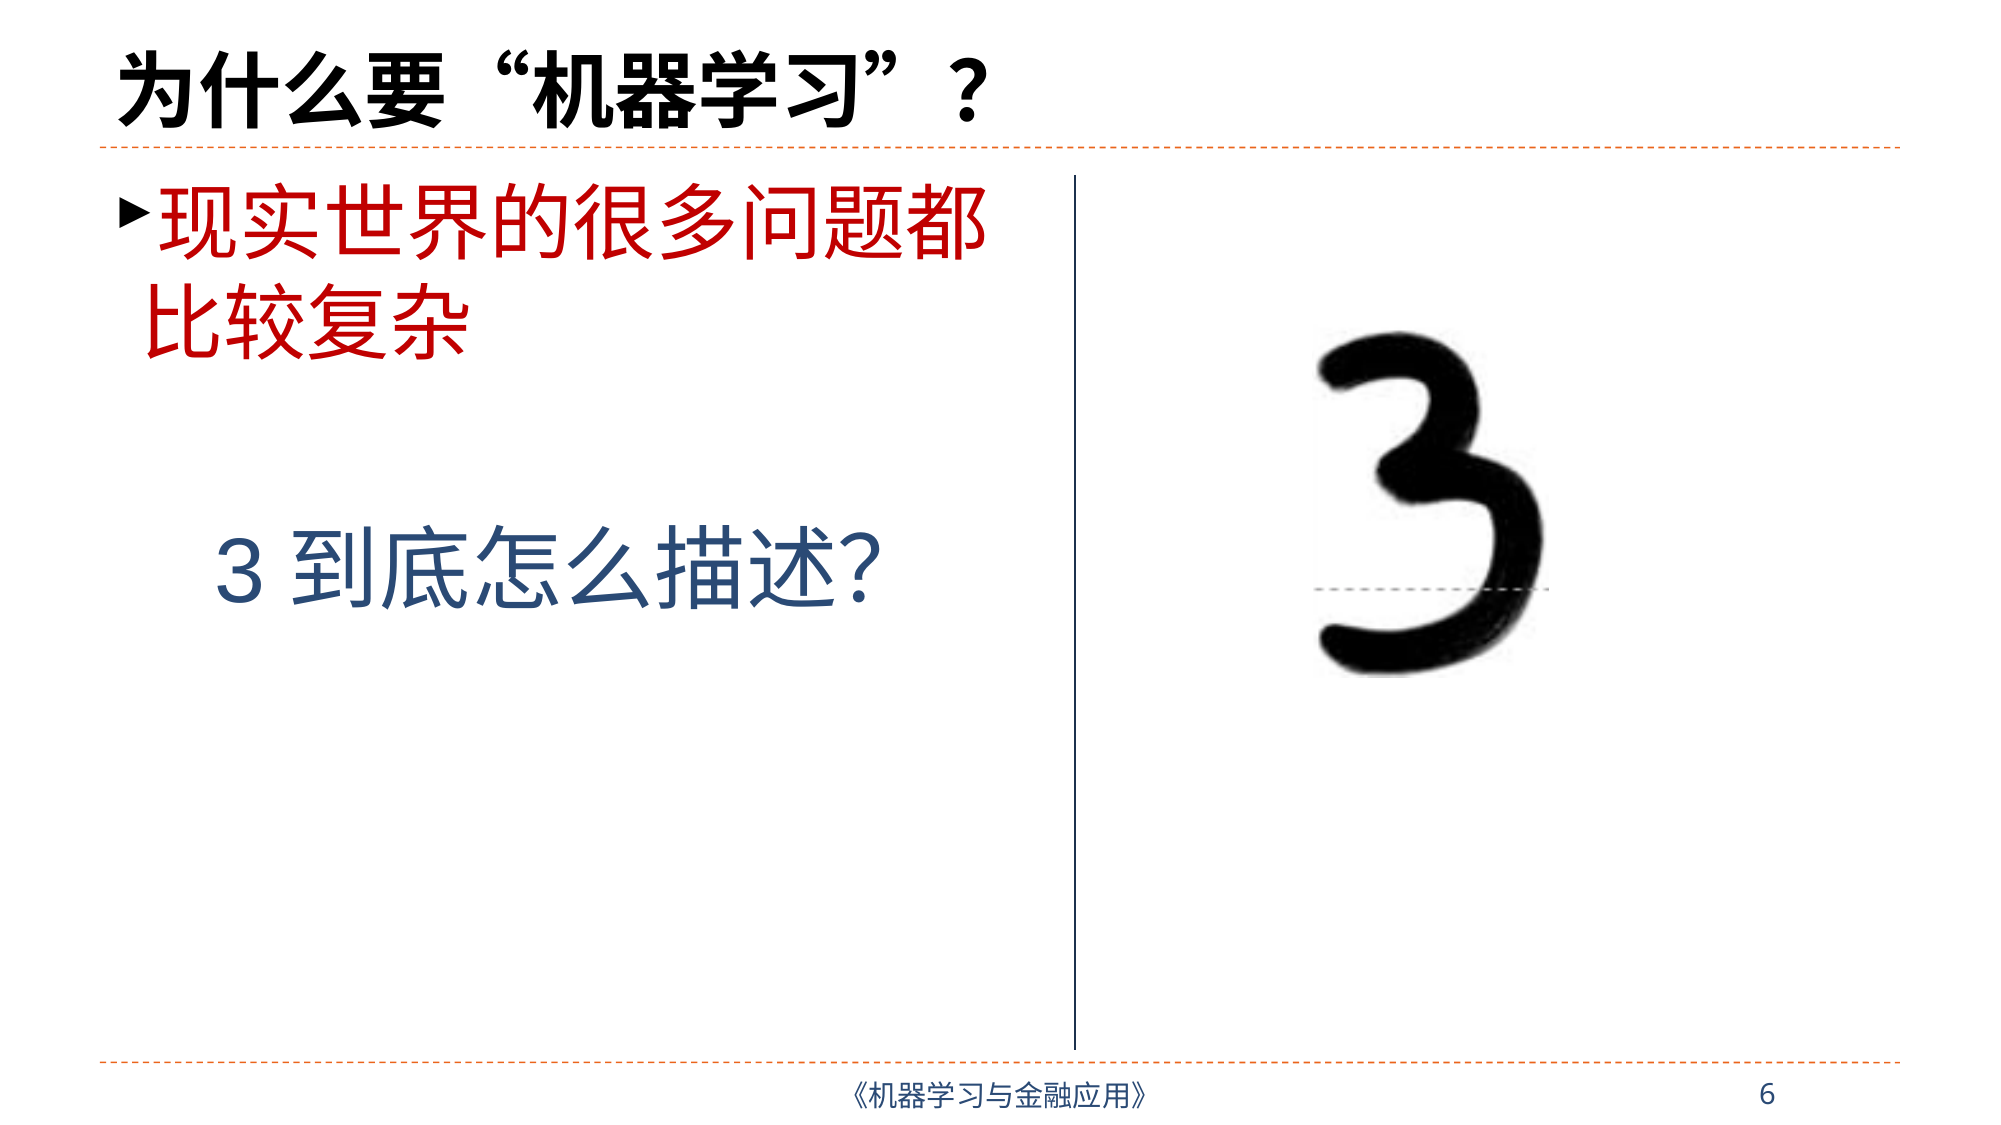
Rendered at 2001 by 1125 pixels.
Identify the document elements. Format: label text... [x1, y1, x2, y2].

picture [1312, 324, 1549, 678]
list 现实世界的很多问题都比较复杂 [99, 162, 1066, 1050]
text_box 3到底怎么描述？ [199, 503, 1025, 629]
title 为什么要“机器学习”？ [99, 24, 1900, 146]
